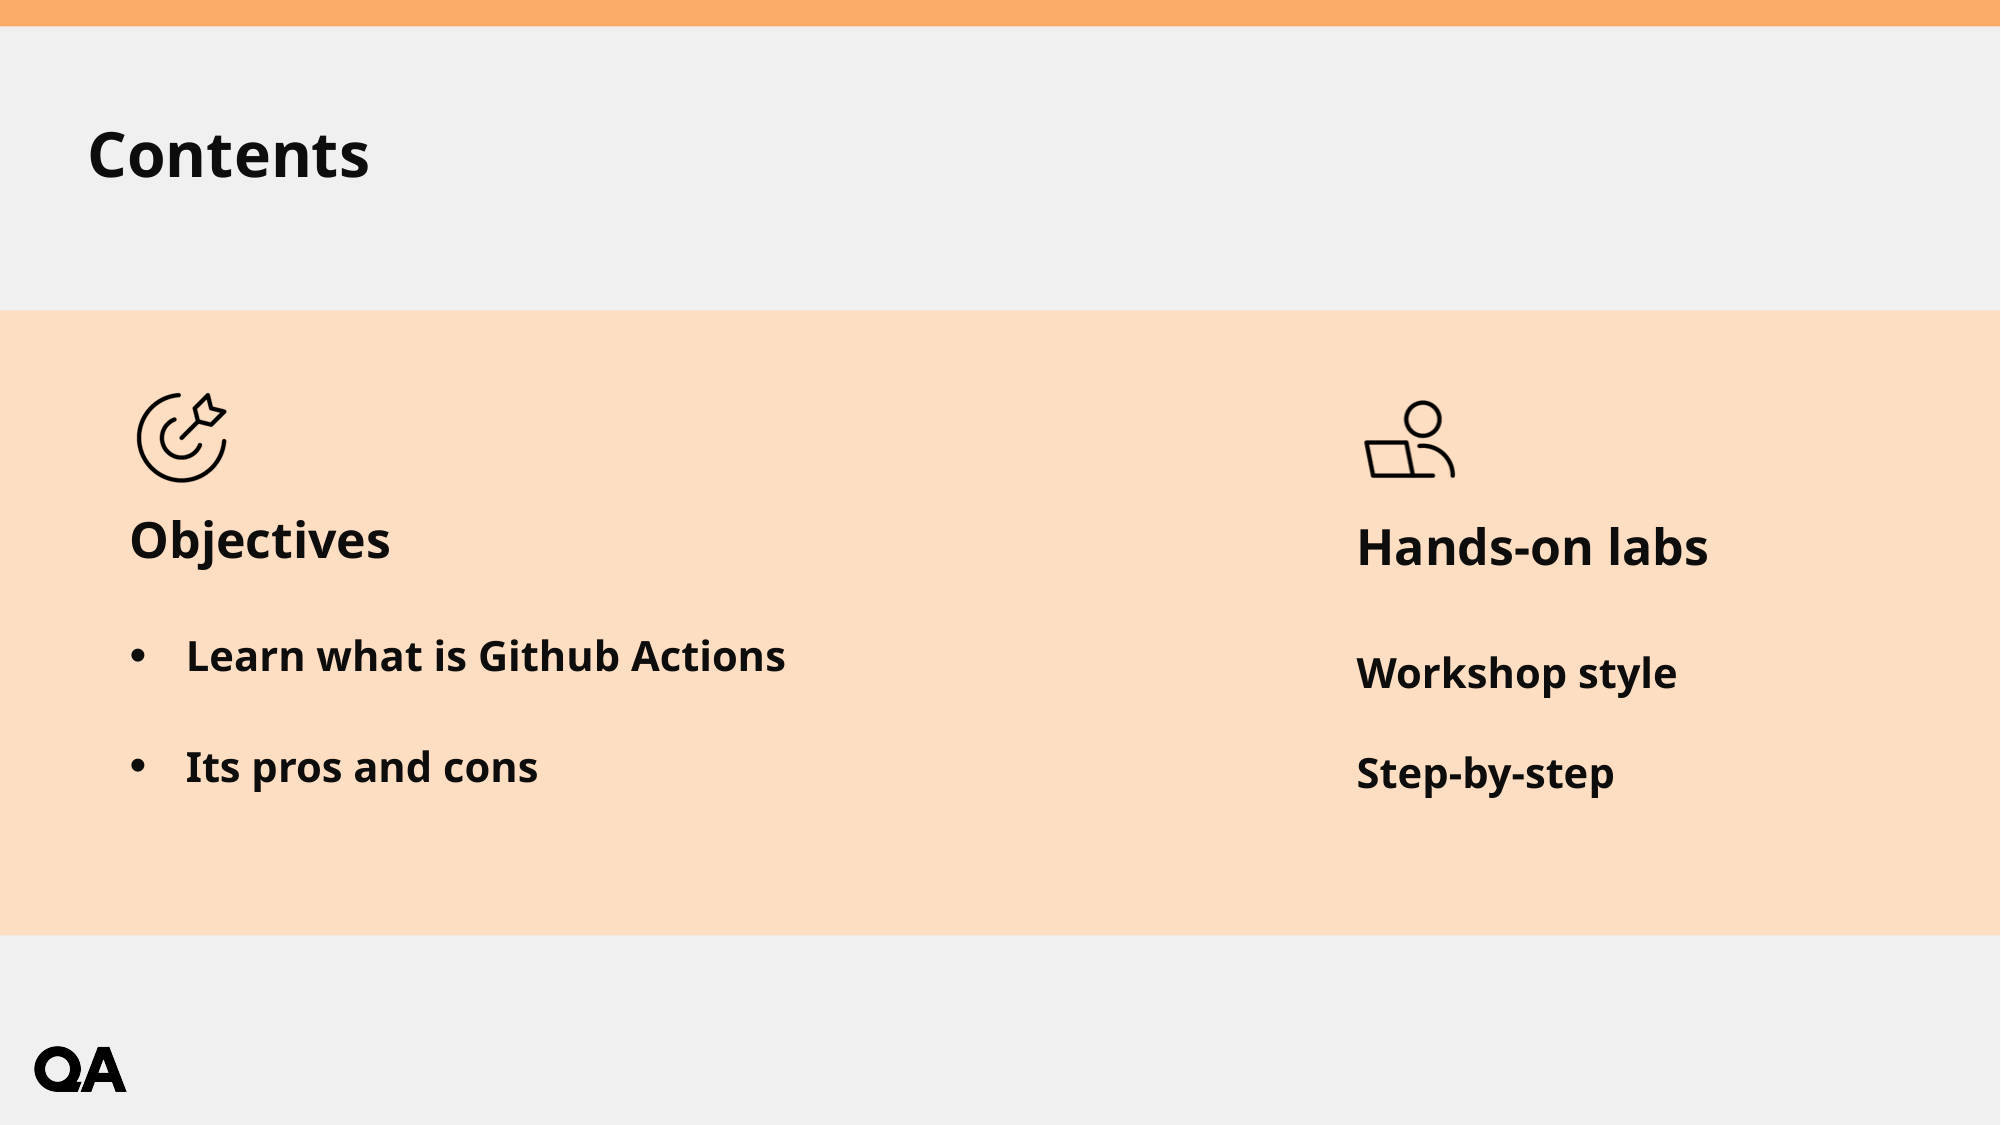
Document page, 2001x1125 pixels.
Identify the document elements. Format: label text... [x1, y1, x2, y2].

list Objectives Learn what is Github Actions Its pros and cons [114, 507, 967, 827]
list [114, 369, 252, 509]
list Hands-on labs Workshop style Step-by-step [1341, 507, 1873, 827]
picture [0, 0, 2001, 1125]
title Contents [72, 82, 1738, 223]
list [1341, 369, 1479, 509]
